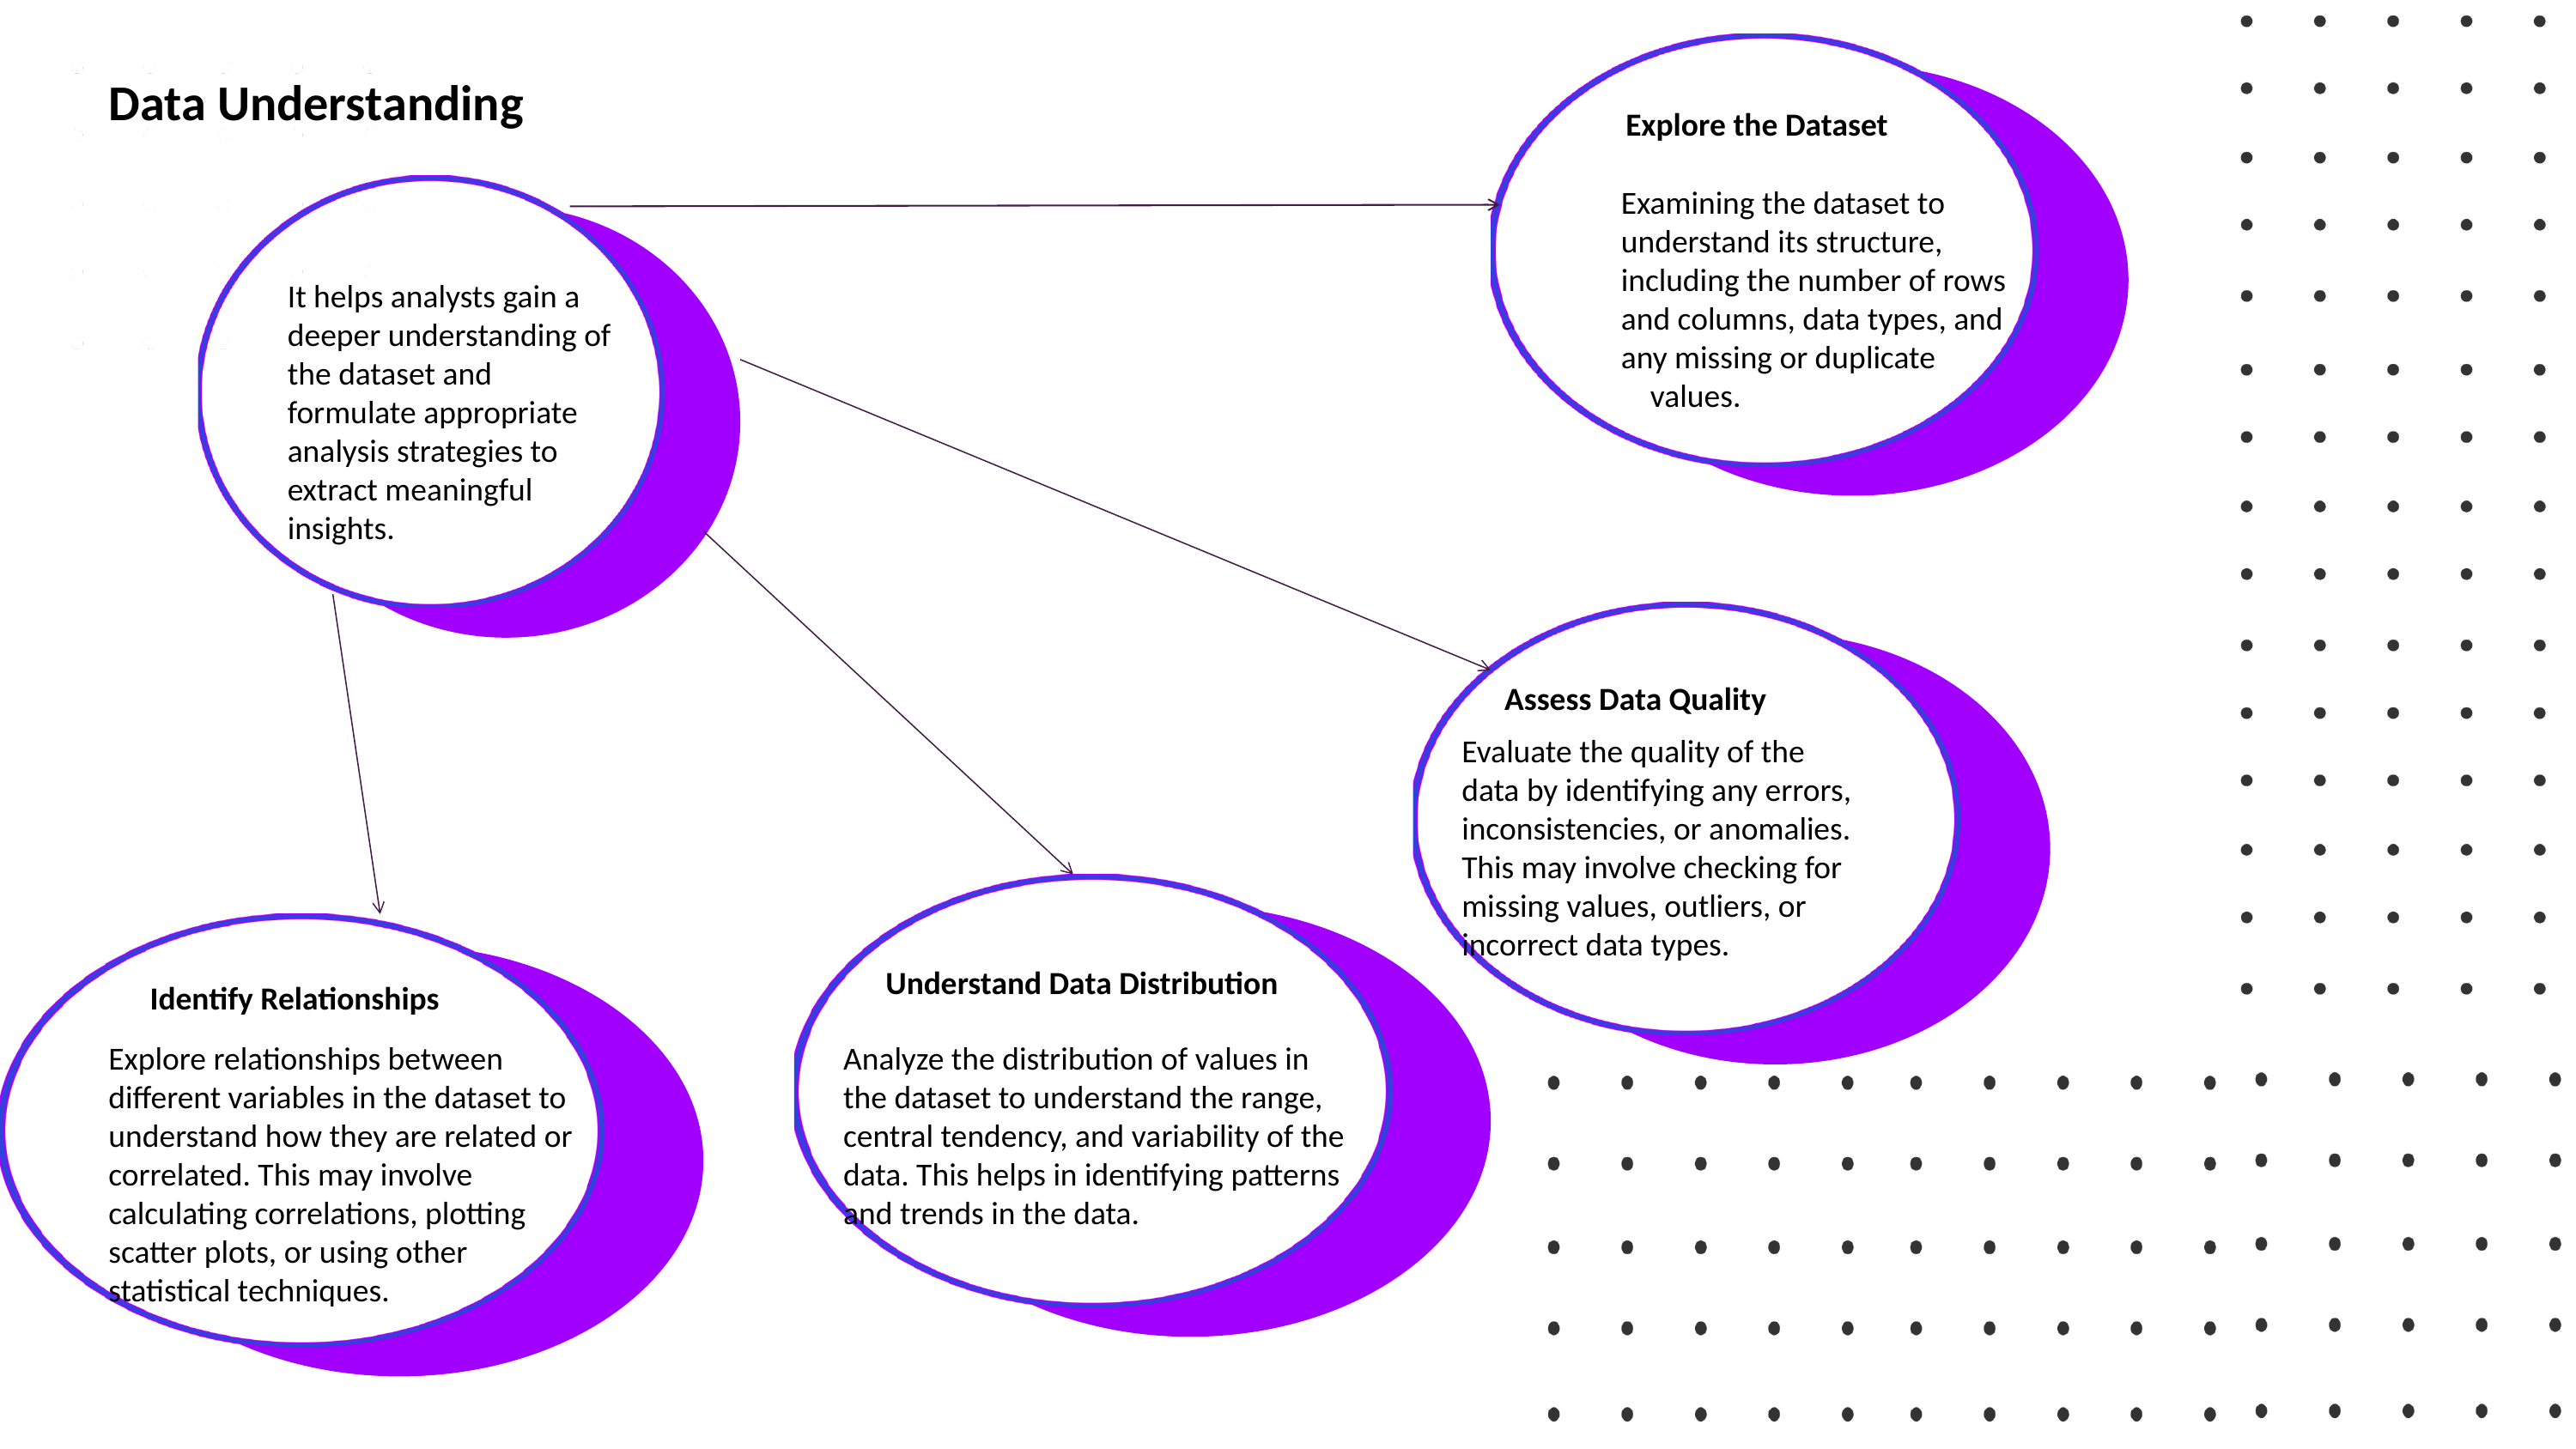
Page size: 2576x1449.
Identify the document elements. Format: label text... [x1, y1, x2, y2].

picture [2232, 9, 2550, 306]
picture [1902, 1070, 2221, 1426]
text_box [702, 530, 1074, 875]
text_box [197, 175, 741, 638]
picture [2232, 702, 2550, 998]
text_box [1413, 602, 2050, 1065]
picture [2247, 1066, 2566, 1422]
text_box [1490, 33, 2129, 496]
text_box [0, 913, 704, 1377]
picture [1540, 1070, 1858, 1426]
picture [62, 57, 381, 353]
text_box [793, 874, 1492, 1337]
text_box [739, 359, 1492, 670]
picture [2232, 359, 2550, 655]
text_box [332, 593, 380, 915]
text_box Data Understanding [385, 64, 570, 137]
